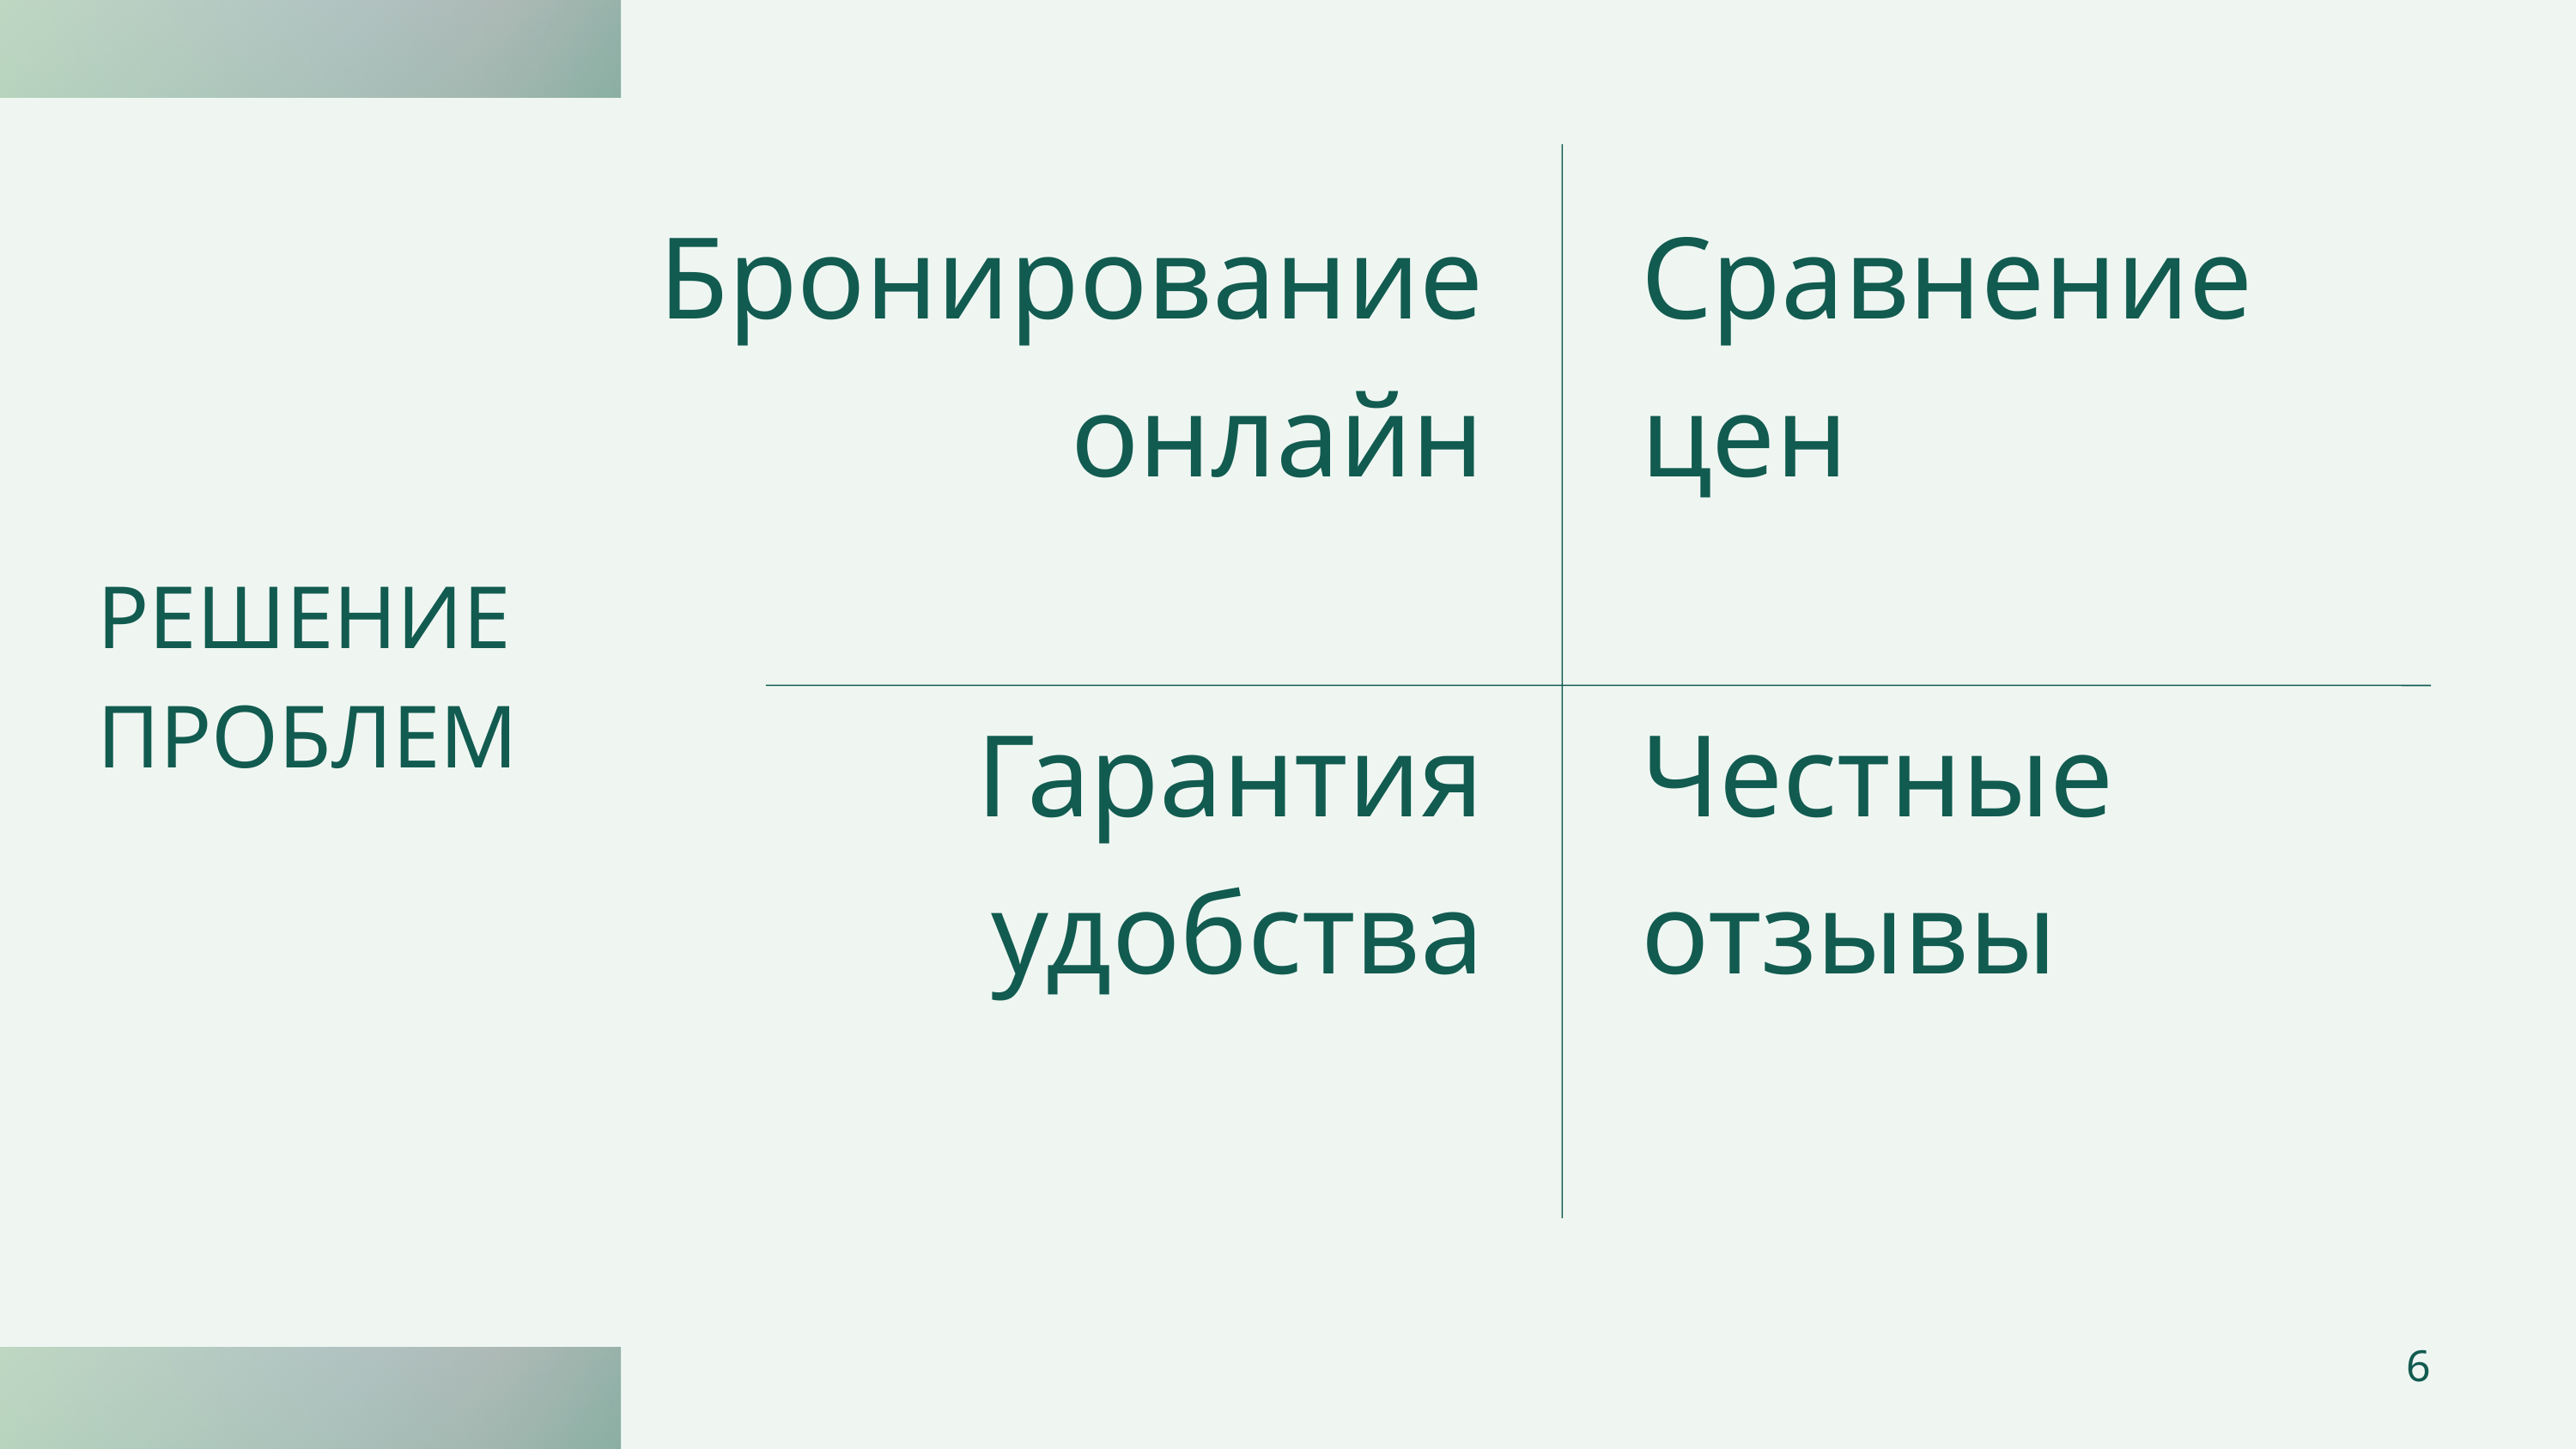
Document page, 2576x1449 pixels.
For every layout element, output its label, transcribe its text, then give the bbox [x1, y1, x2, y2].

text_box Честные отзывы [1641, 681, 2405, 685]
text_box РЕШЕНИЕ ПРОБЛЕМ [97, 544, 622, 785]
text_box Гарантия удобства [765, 686, 1484, 997]
text_box 6 [1984, 1330, 2432, 1391]
text_box [0, 0, 622, 98]
text_box Гарантия удобства [765, 681, 1484, 685]
text_box Честные отзывы [1641, 686, 2405, 997]
text_box [0, 1347, 622, 1449]
text_box Сравнение цен [1641, 184, 2432, 500]
text_box Бронирование онлайн [659, 184, 1484, 500]
